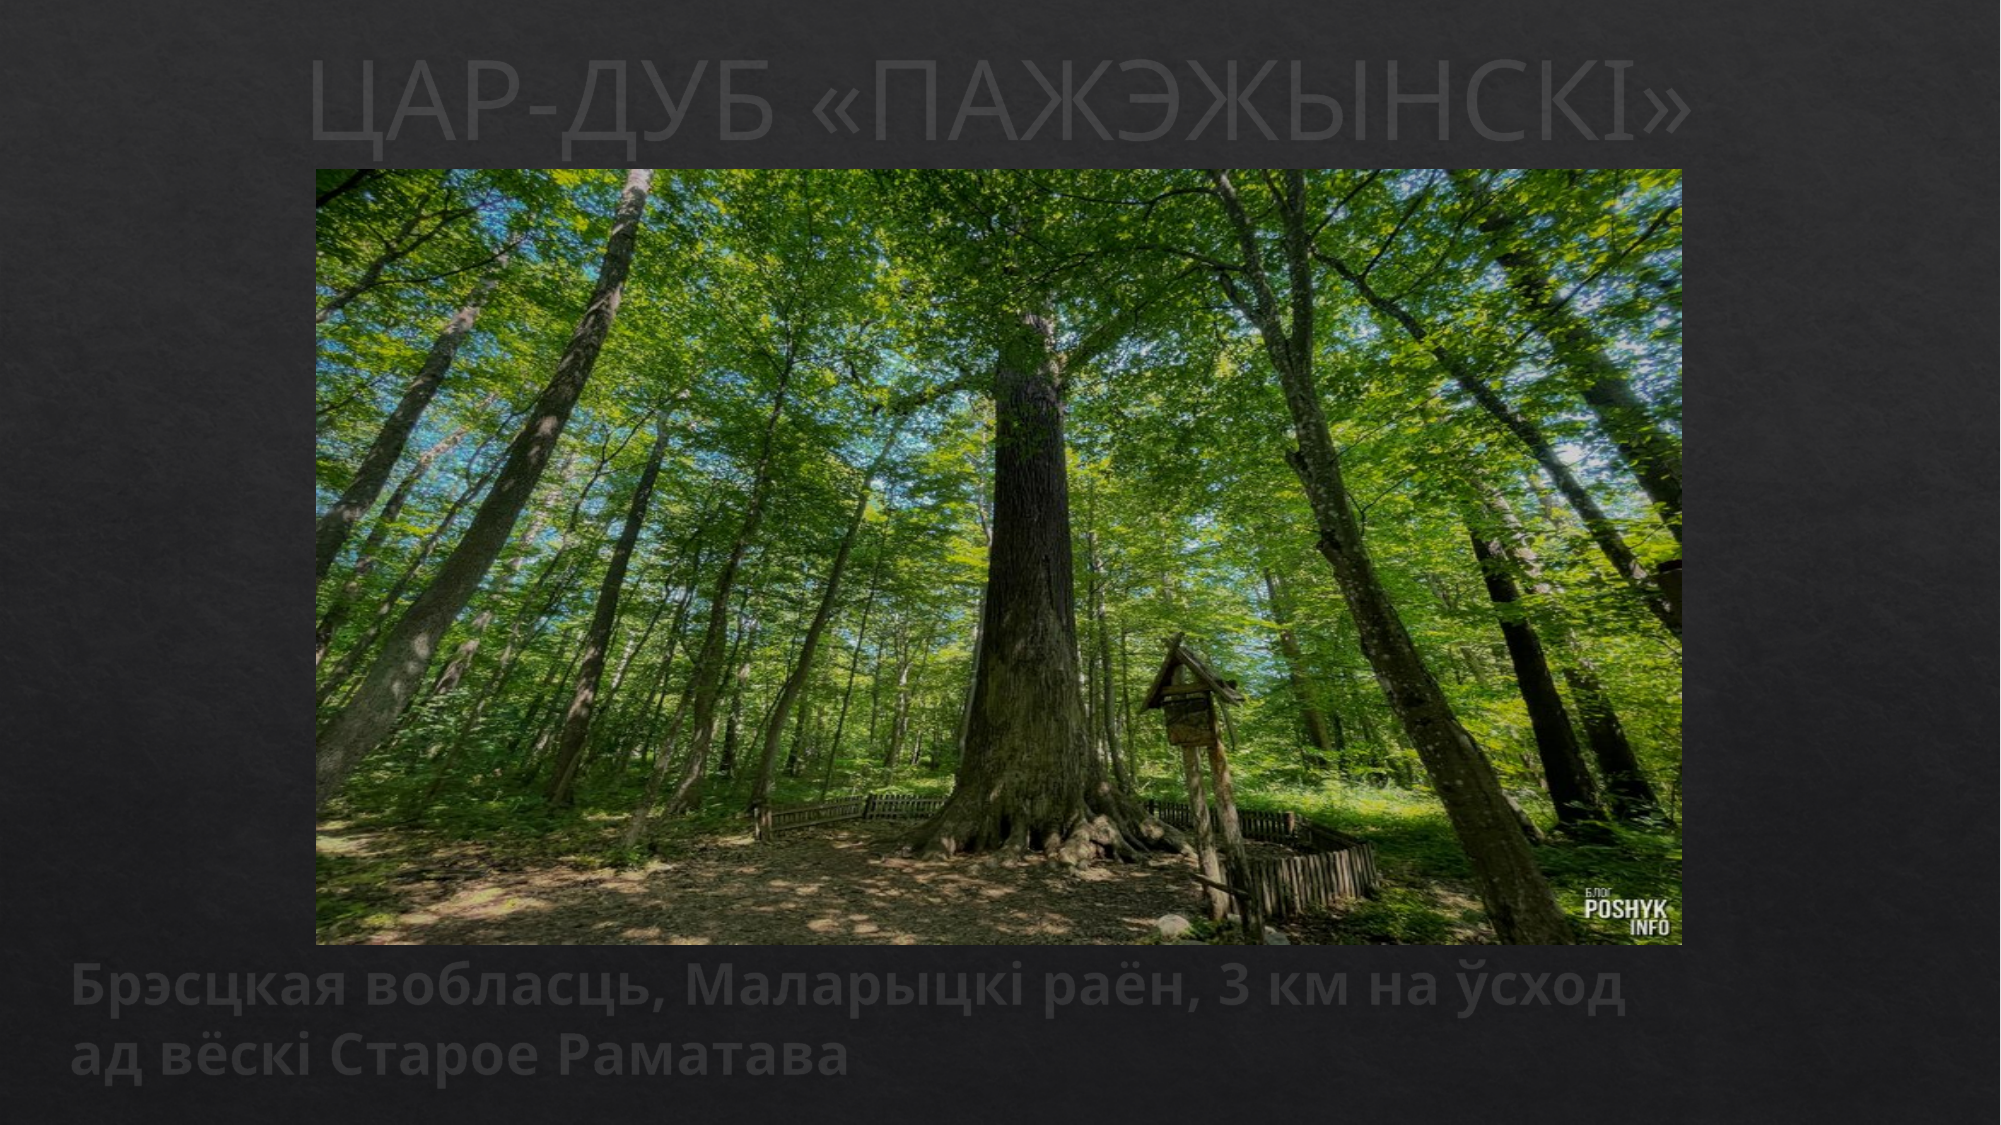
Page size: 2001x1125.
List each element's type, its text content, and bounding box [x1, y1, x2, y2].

list Брэсцкая вобласць, Маларыцкі раён, 3 км на ўсход ад вёскі Старое Раматава [47, 938, 1653, 1067]
title ЦАР-ДУБ «ПАЖЭЖЫНСКІ» [149, 15, 1849, 175]
picture [316, 168, 1683, 945]
